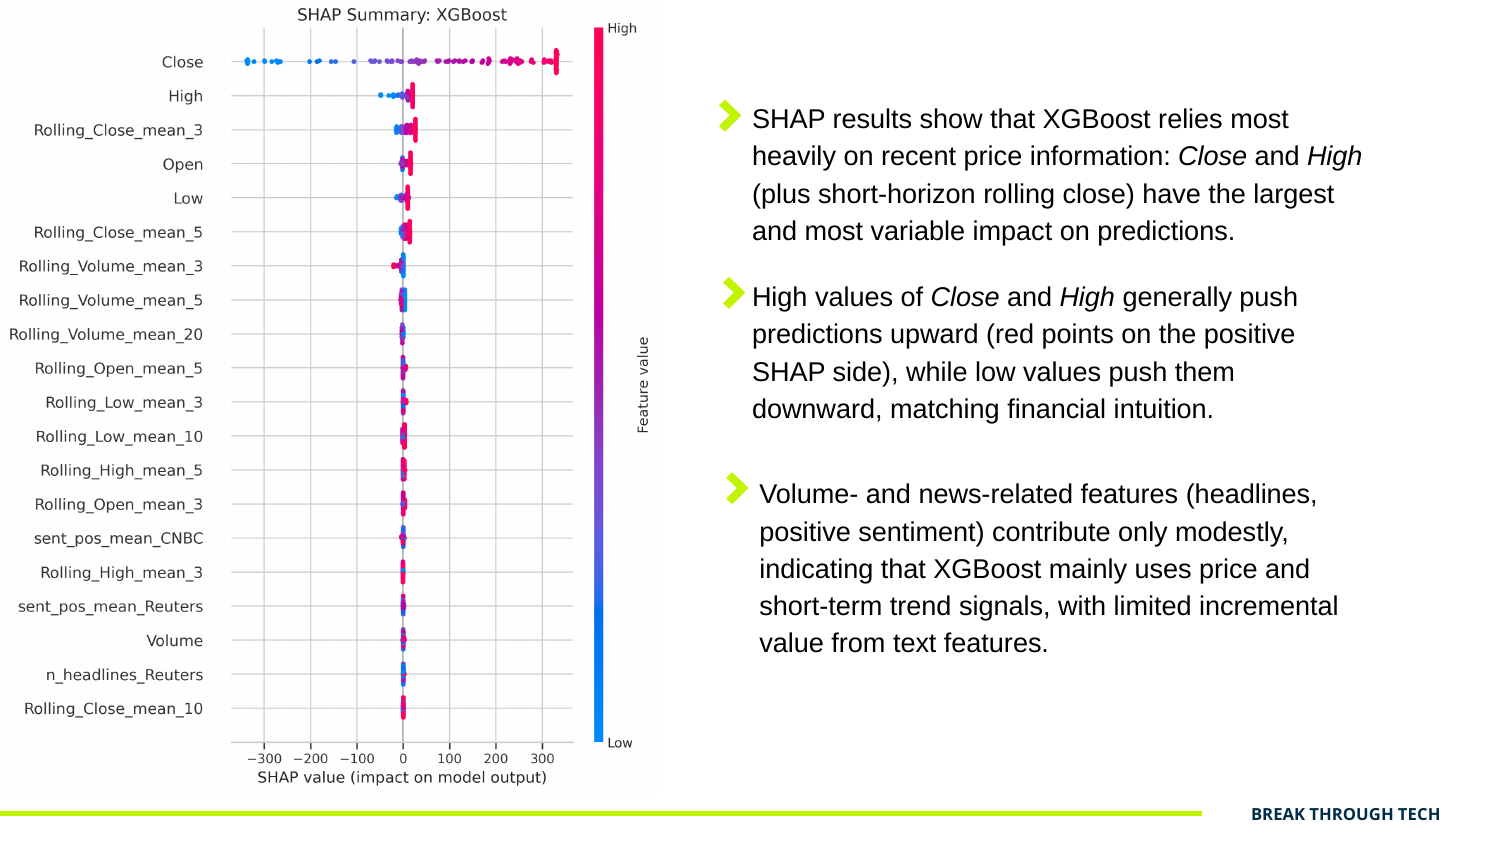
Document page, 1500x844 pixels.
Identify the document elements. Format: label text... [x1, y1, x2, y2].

text_box Volume- and news-related features (headlines, positive sentiment) contribute only modestly, indicating that XGBoost mainly uses price and short-term trend signals, with limited incremental value from text features. [744, 456, 1391, 668]
text_box [726, 472, 744, 505]
text_box High values of Close and High generally push predictions upward (red points on the positive SHAP side), while low values push them downward, matching financial intuition. [737, 259, 1384, 441]
text_box SHAP results show that XGBoost relies most heavily on recent price information: Close and High (plus short-horizon rolling close) have the largest and most variable impact on predictions. [737, 81, 1384, 251]
text_box [718, 99, 737, 132]
picture [0, 0, 660, 794]
text_box [723, 277, 737, 309]
